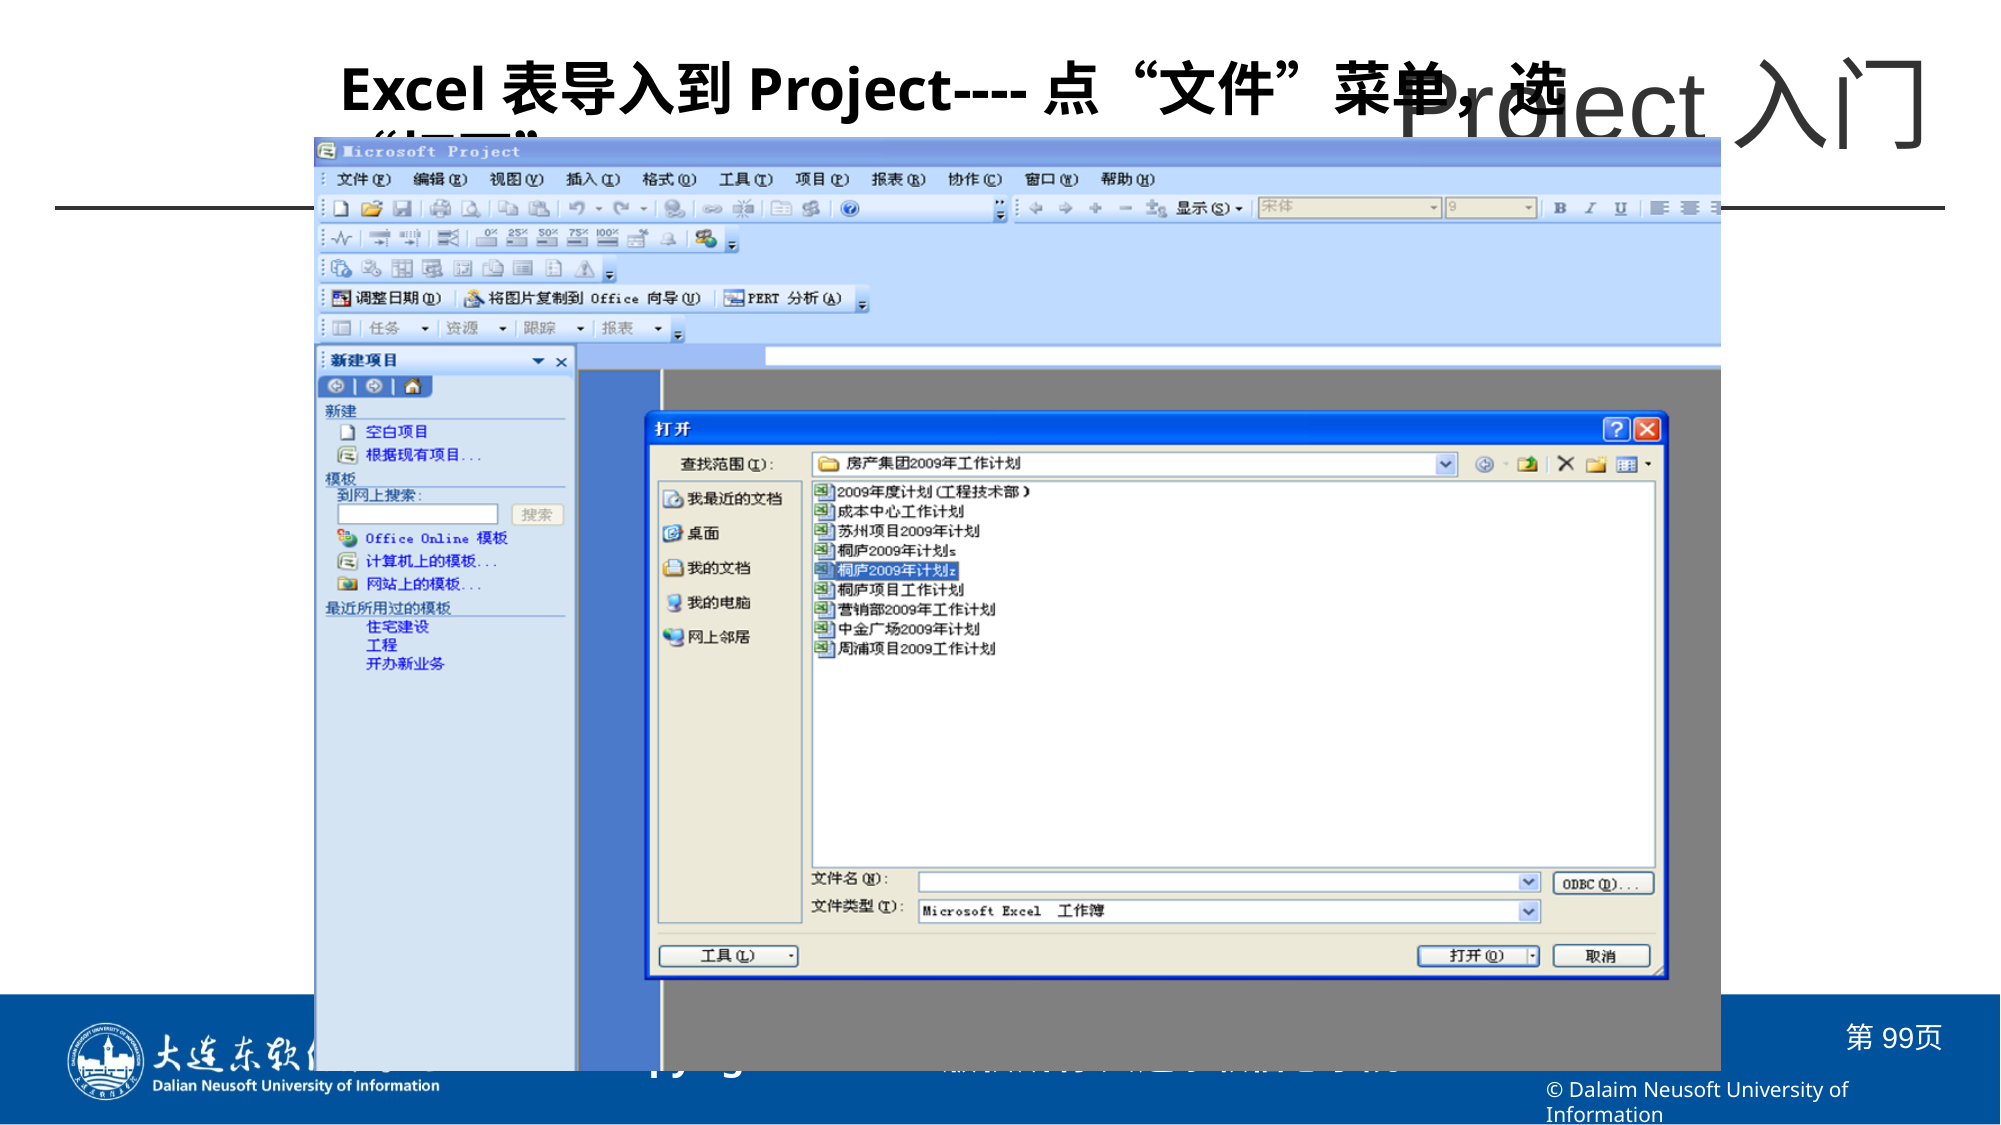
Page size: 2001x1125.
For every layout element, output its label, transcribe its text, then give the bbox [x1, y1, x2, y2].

title Excel表导入到Project----点“文件”菜单，选“打开” [324, 45, 1675, 126]
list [314, 136, 1721, 1071]
picture [55, 1016, 445, 1103]
